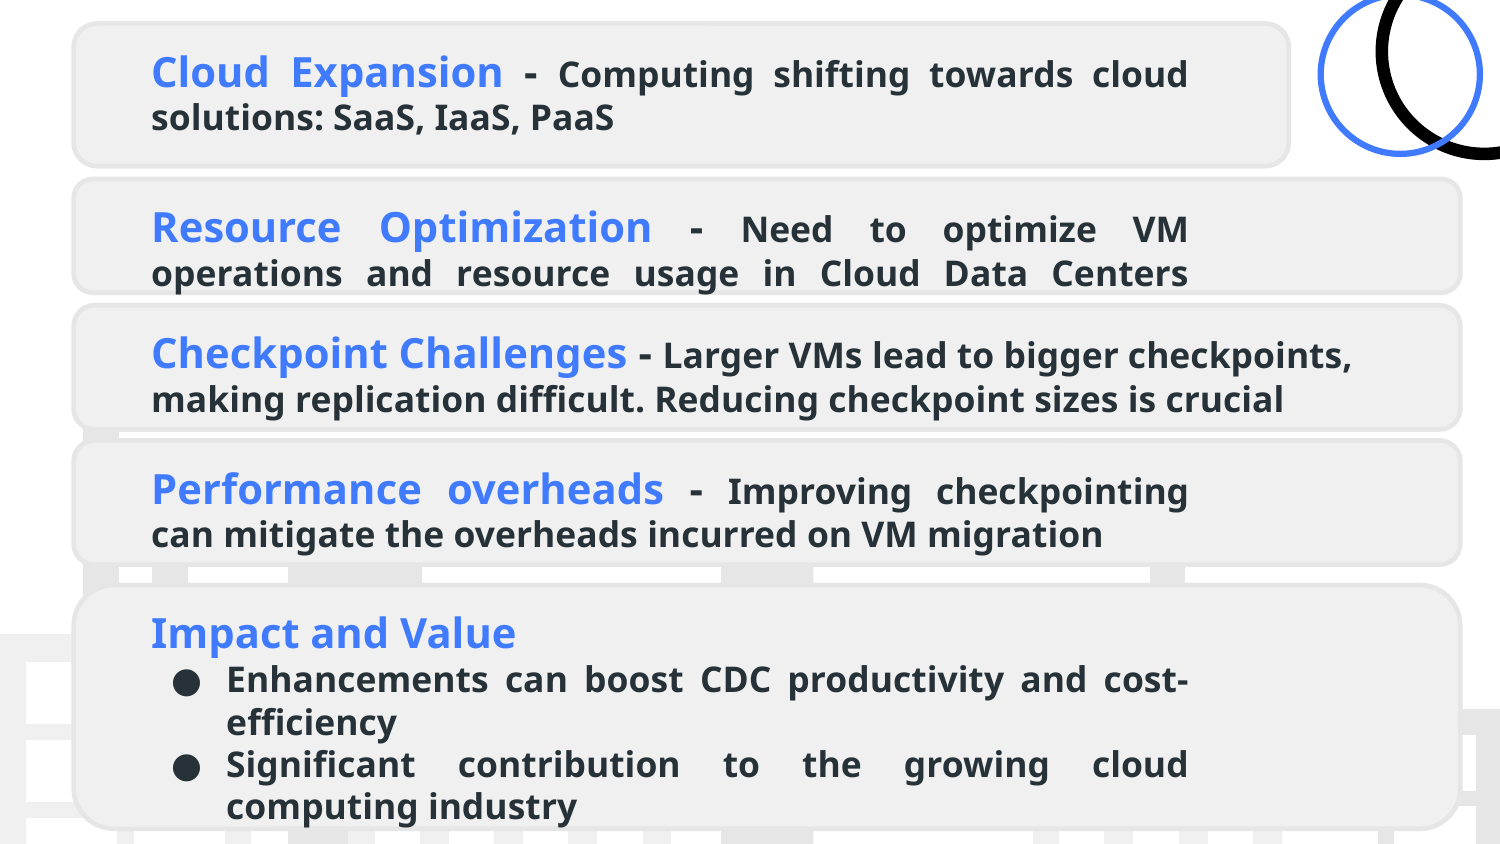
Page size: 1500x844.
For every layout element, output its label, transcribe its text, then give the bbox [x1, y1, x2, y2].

text_box [73, 178, 1461, 293]
subtitle Cloud Expansion - Computing shifting towards cloud solutions: SaaS, IaaS, PaaS [136, 30, 1205, 115]
subtitle Performance overheads - Improving checkpointing can mitigate the overheads incurred on VM migration [136, 447, 1205, 536]
text_box [73, 305, 1461, 430]
text_box [73, 585, 1461, 829]
text_box [73, 23, 1289, 167]
subtitle Resource Optimization - Need to optimize VM operations and resource usage in Cloud Data Centers (CDCs) [136, 186, 1205, 275]
text_box [73, 440, 1461, 565]
subtitle Impact and Value Enhancements can boost CDC productivity and cost-efficiency Significant contribution to the growing cloud computing industry [136, 592, 1205, 681]
subtitle Checkpoint Challenges - Larger VMs lead to bigger checkpoints, making replication difficult. Reducing checkpoint sizes is crucial [136, 312, 1446, 401]
